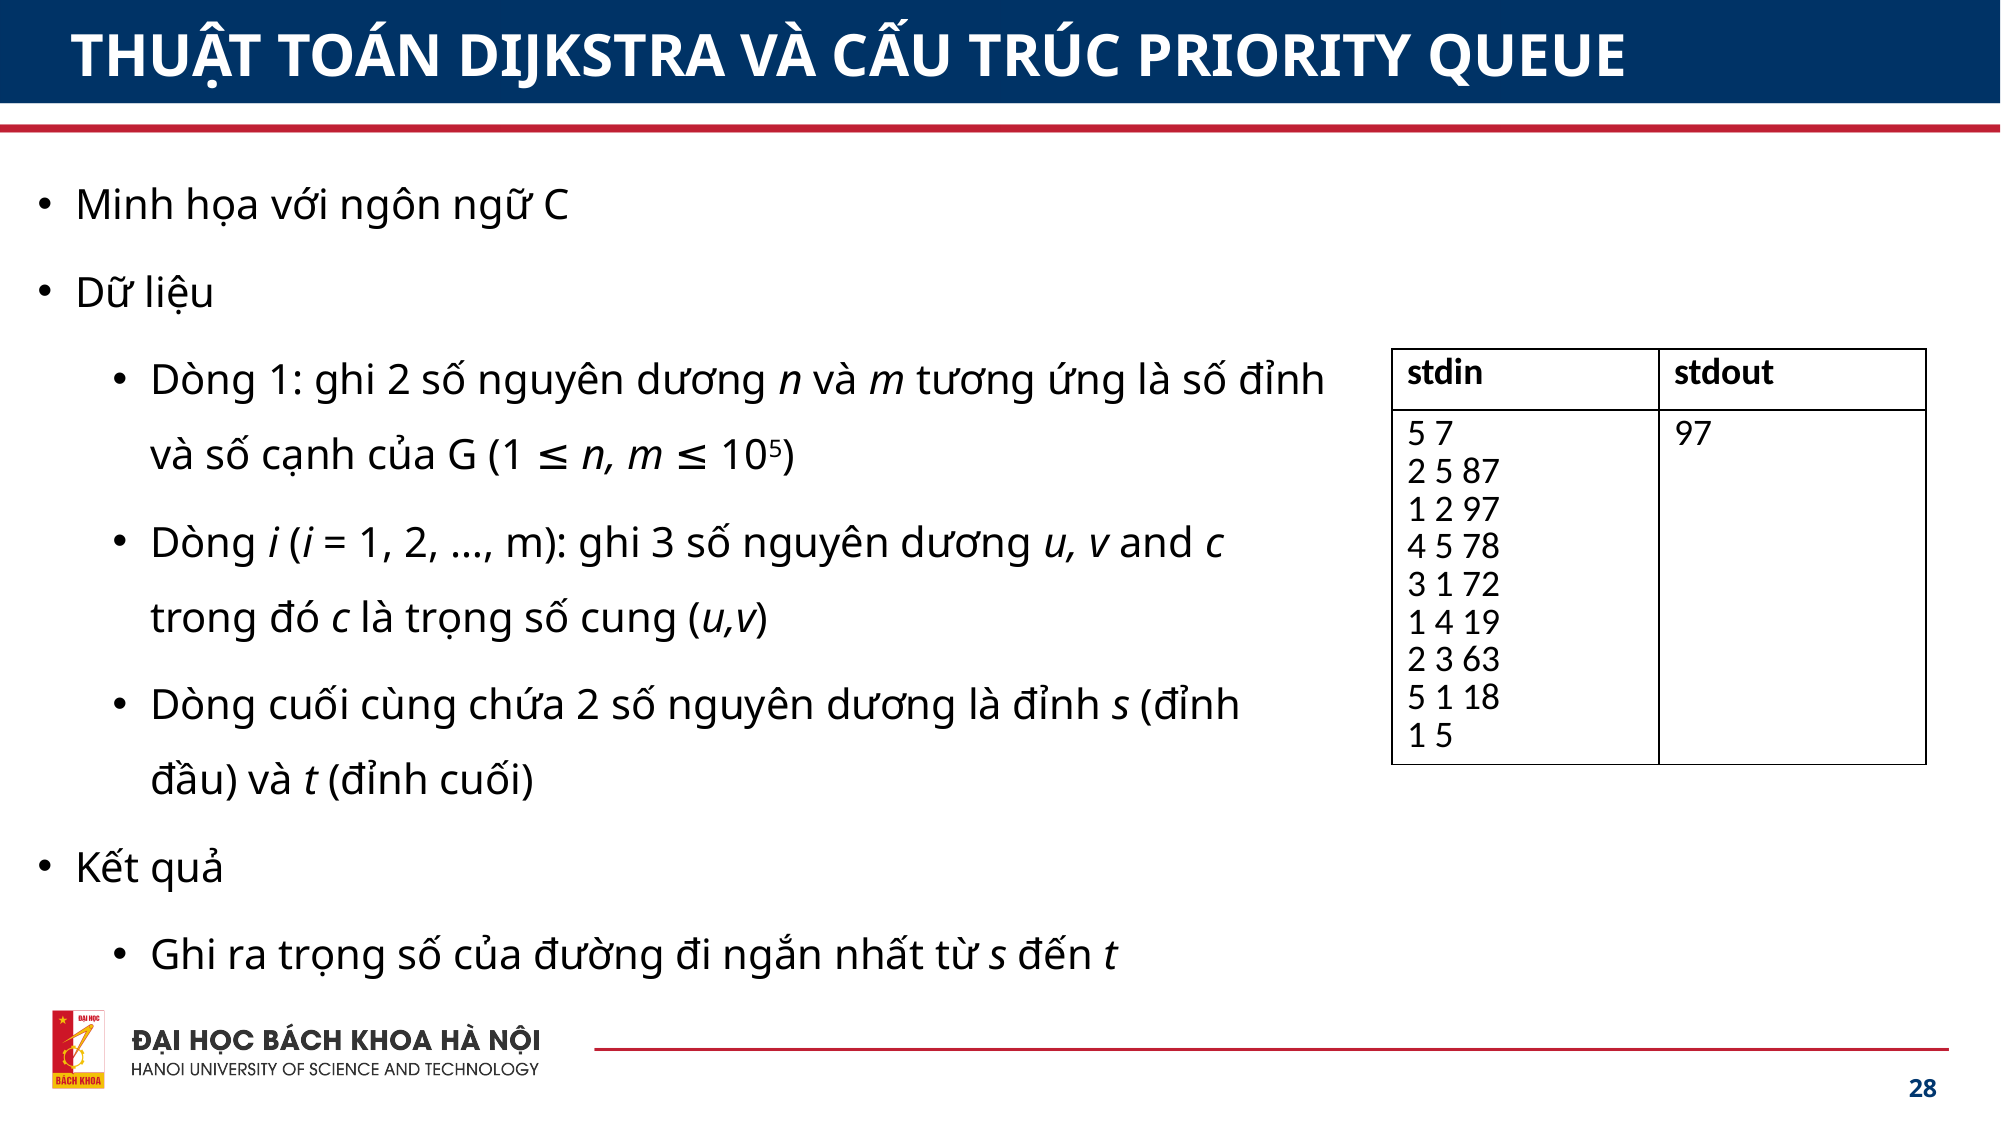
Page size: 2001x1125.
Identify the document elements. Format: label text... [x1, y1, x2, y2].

slide_number 28 [1502, 1065, 1953, 1125]
table_cell 5 7 2 5 87 1 2 97 4 5 78 3 1 72 1 4 19 2 3 63 5 1 18 1 5 [1393, 411, 1658, 764]
table_cell 97 [1660, 411, 1925, 764]
table_header stdin [1393, 350, 1658, 409]
title THUẬT TOÁN DIJKSTRA VÀ CẤU TRÚC PRIORITY QUEUE [55, 18, 1945, 90]
list Minh họa với ngôn ngữ C Dữ liệu Dòng 1: ghi 2 số nguyên dương n và m tương ứng là số đỉnh và số cạnh của G (1 ≤ n, m ≤ 105) Dòng i (i = 1, 2, …, m): ghi 3 số nguyên dương u, v and c trong đó c là trọng số cung (u,v) Dòng cuối cùng chứa 2 số nguyên dương là đỉnh s (đỉnh đầu) và t (đỉnh cuối) Kết quả Ghi ra trọng số của đường đi ngắn nhất từ s đến t [22, 145, 1350, 979]
table_header stdout [1660, 350, 1925, 409]
picture [0, 0, 2001, 1125]
